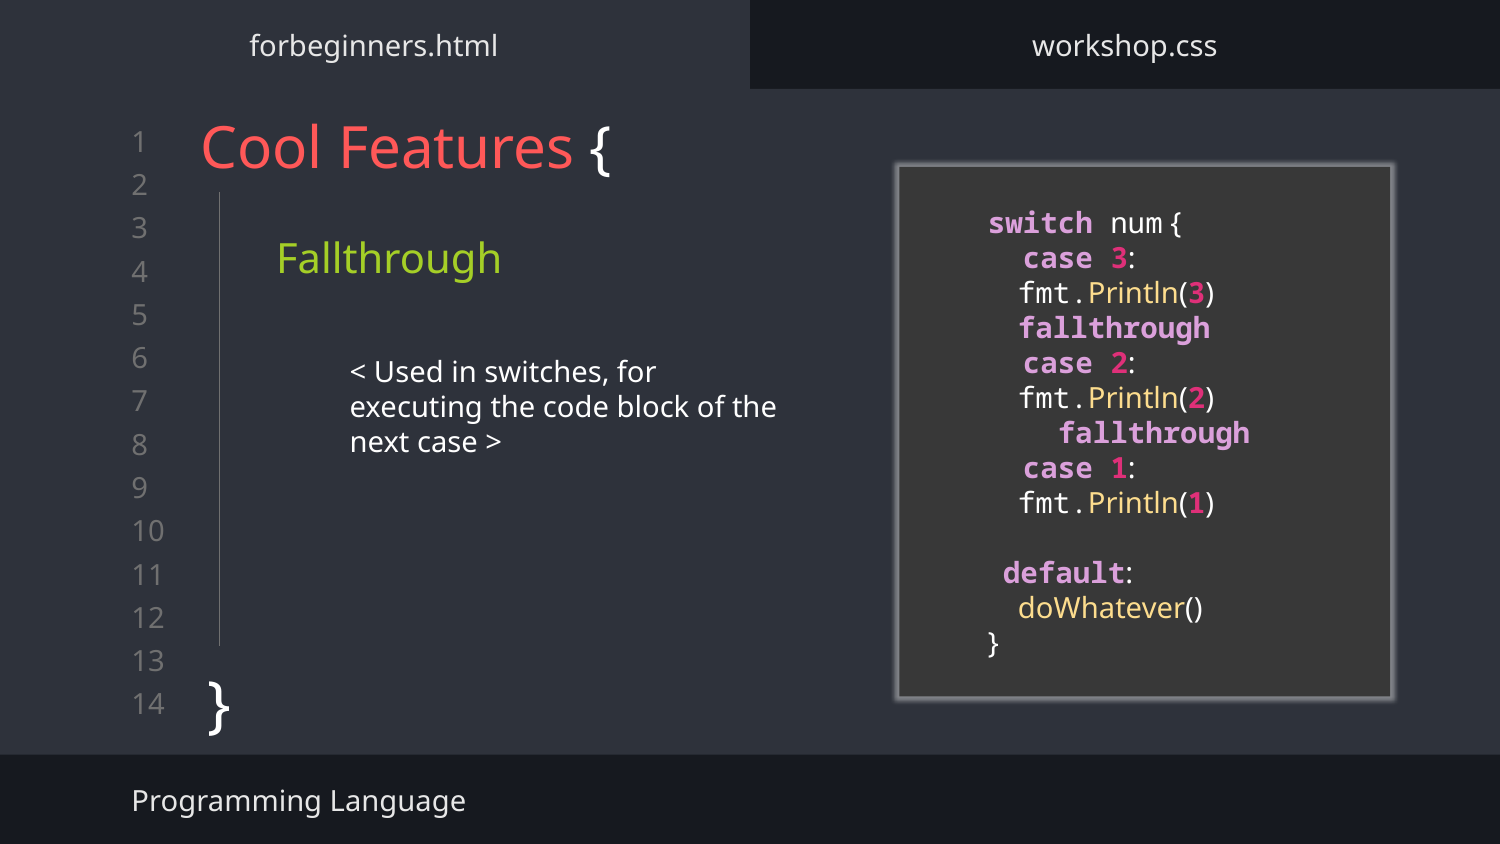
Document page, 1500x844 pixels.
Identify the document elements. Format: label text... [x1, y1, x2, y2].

text_box switch num { case 3: fmt.Println(3) fallthrough case 2: fmt.Println(2) fallthrough case 1: fmt.Println(1) default: doWhatever() } [899, 166, 1391, 697]
subtitle forbeginners.html [0, 15, 749, 74]
title Cool Features { [185, 101, 850, 189]
subtitle workshop.css [750, 15, 1500, 74]
subtitle Fallthrough < Used in switches, for executing the code block of the next case > [265, 217, 807, 672]
subtitle Programming Language [116, 770, 915, 829]
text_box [177, 191, 262, 755]
